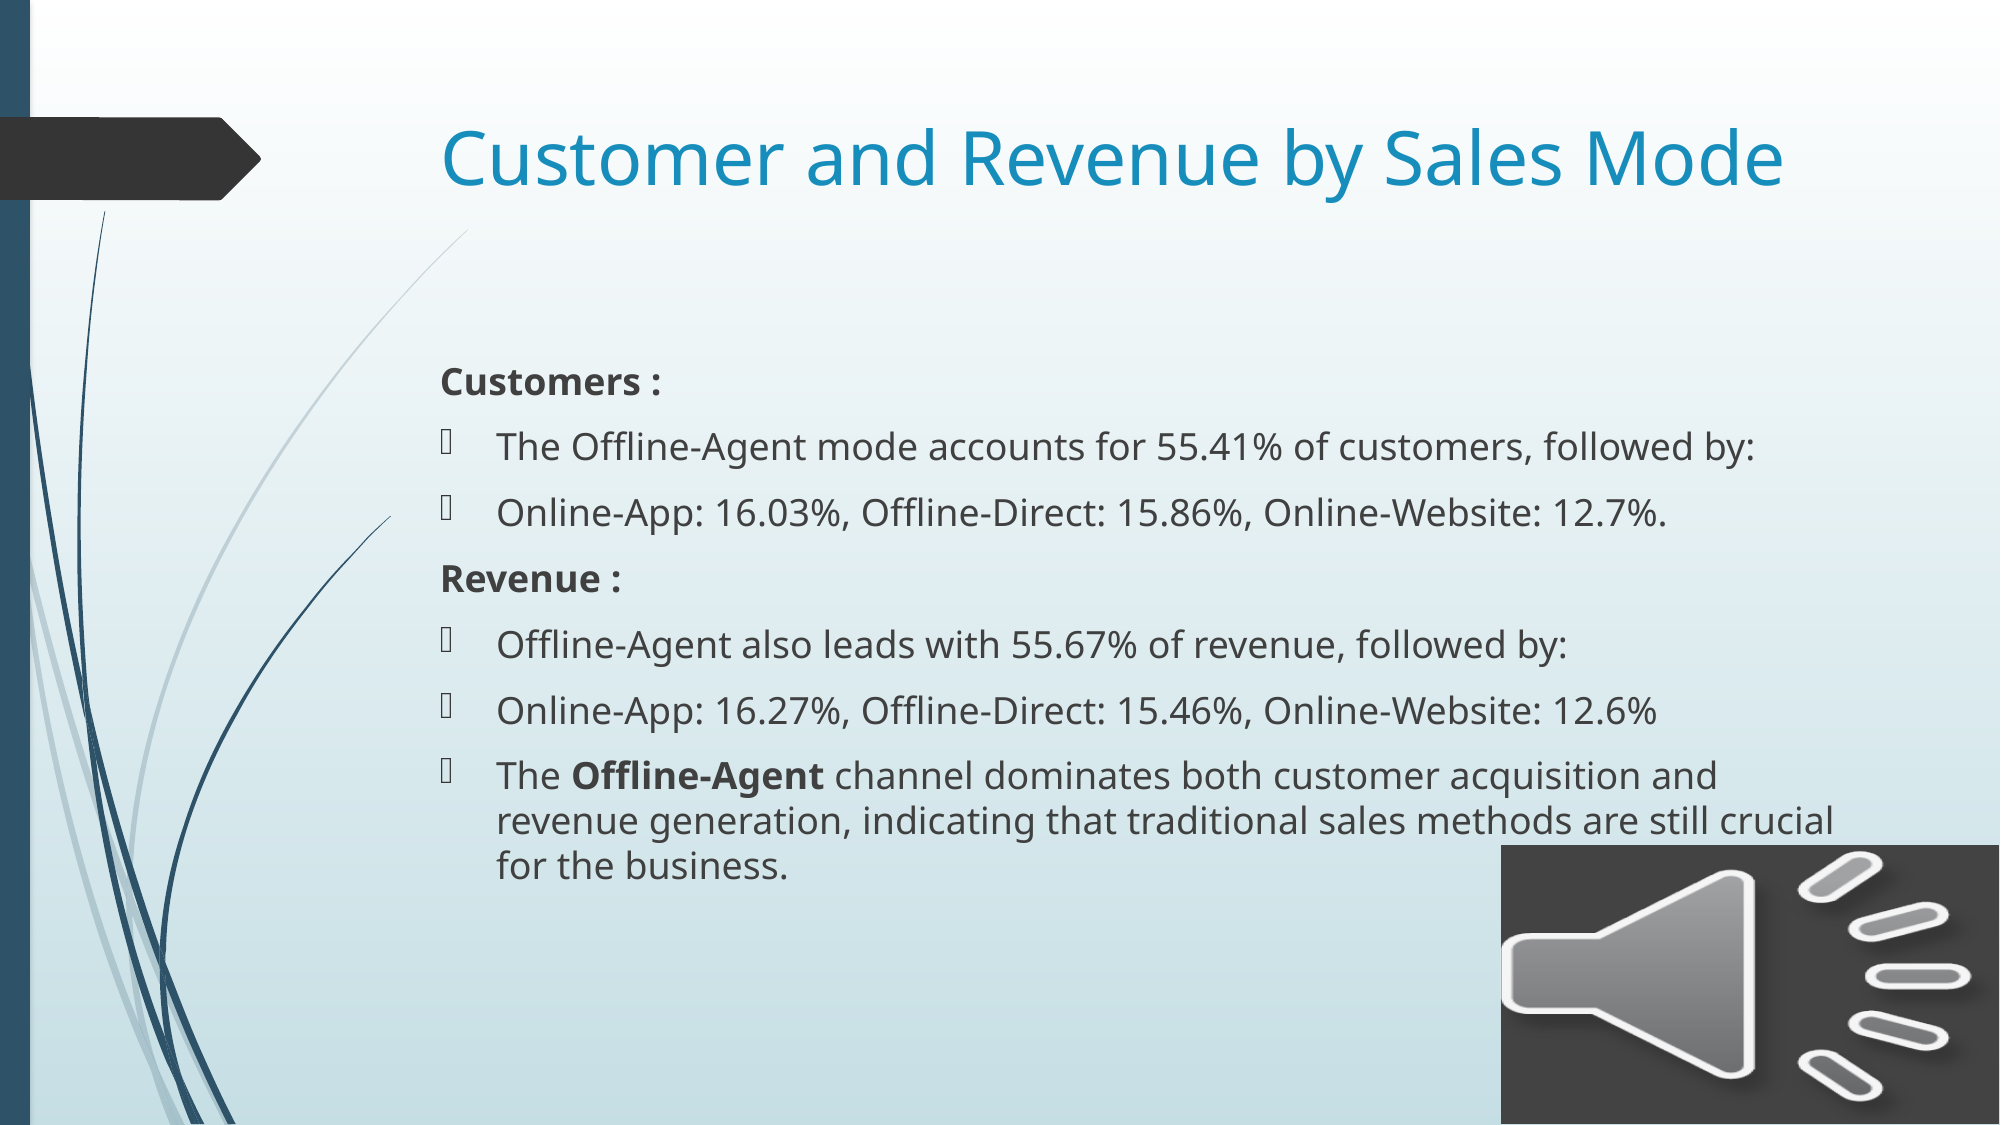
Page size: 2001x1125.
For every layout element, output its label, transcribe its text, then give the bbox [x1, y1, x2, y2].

title Customer and Revenue by Sales Mode [425, 102, 1888, 313]
picture [1499, 843, 2000, 1125]
list Customers : The Offline-Agent mode accounts for 55.41% of customers, followed by: Online-App: 16.03%, Offline-Direct: 15.86%, Online-Website: 12.7%. Revenue : Offline-Agent also leads with 55.67% of revenue, followed by: Online-App: 16.27%, Offline-Direct: 15.46%, Online-Website: 12.6% The Offline-Agent channel dominates both customer acquisition and revenue generation, indicating that traditional sales methods are still crucial for the business. [424, 350, 1888, 970]
